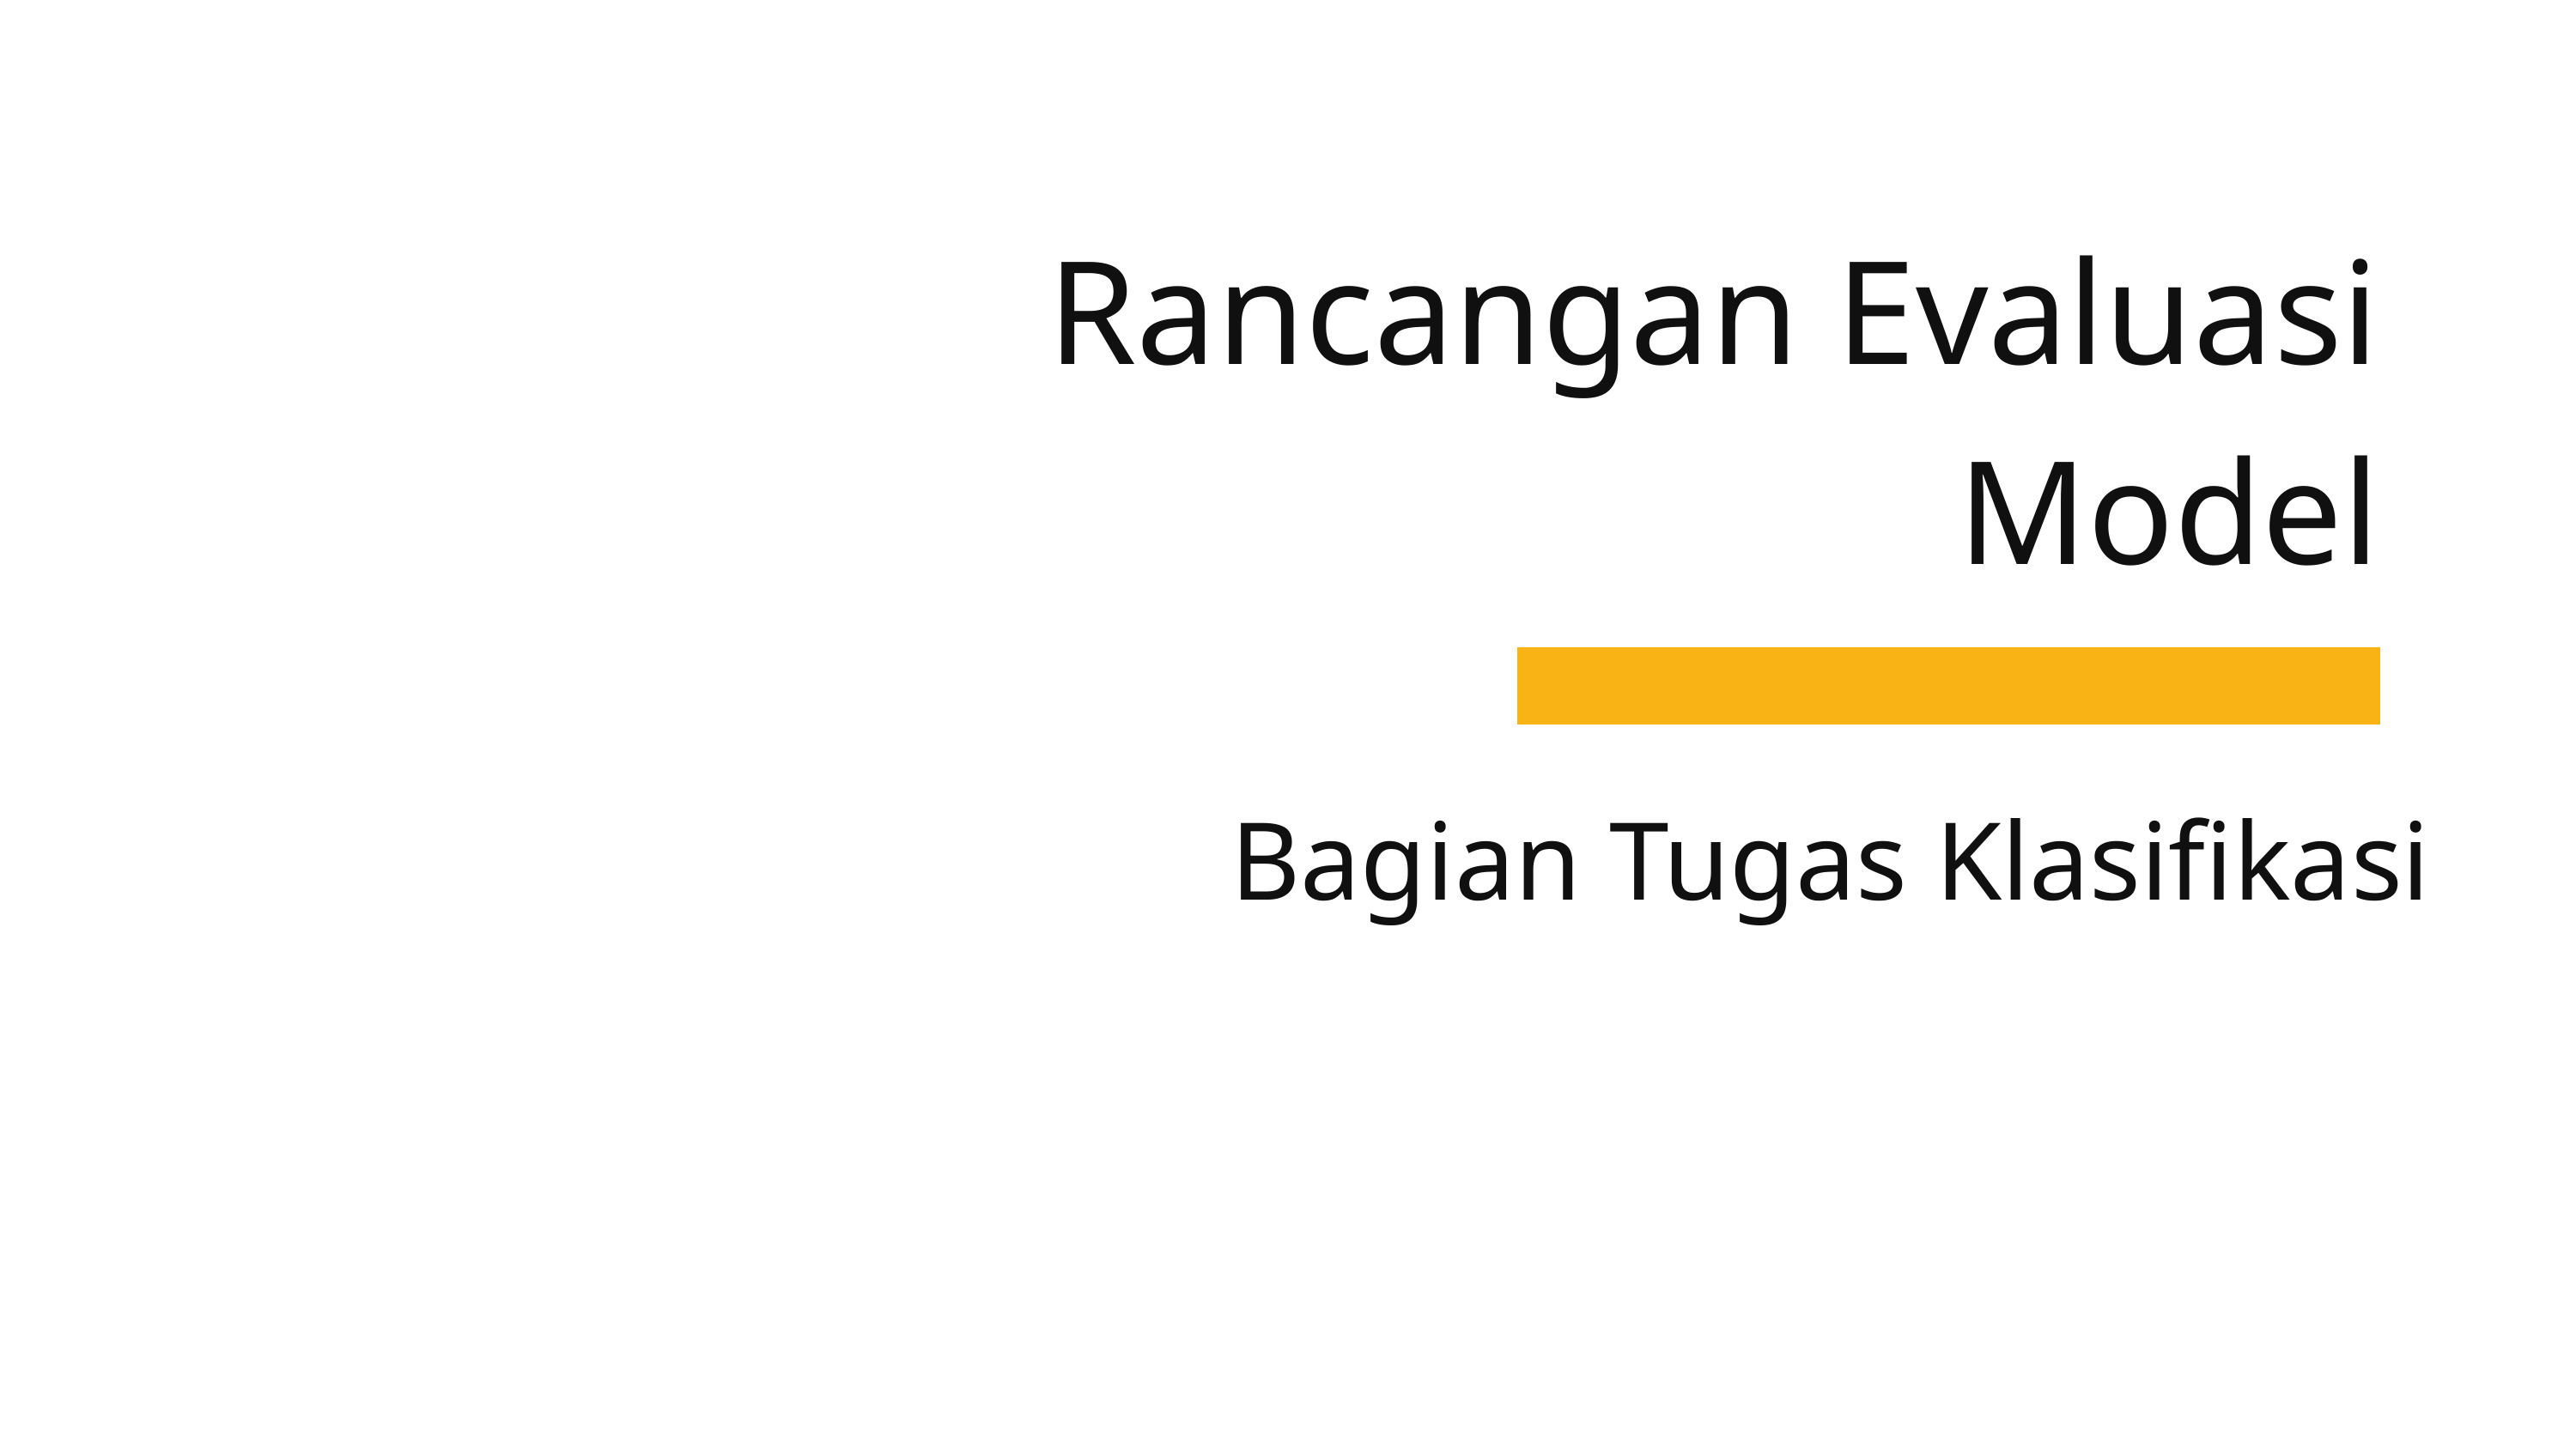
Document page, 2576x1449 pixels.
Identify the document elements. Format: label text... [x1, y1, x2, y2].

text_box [1516, 646, 2381, 724]
text_box Rancangan Evaluasi Model [847, 192, 2380, 593]
text_box Bagian Tugas Klasifikasi [647, 771, 2432, 922]
